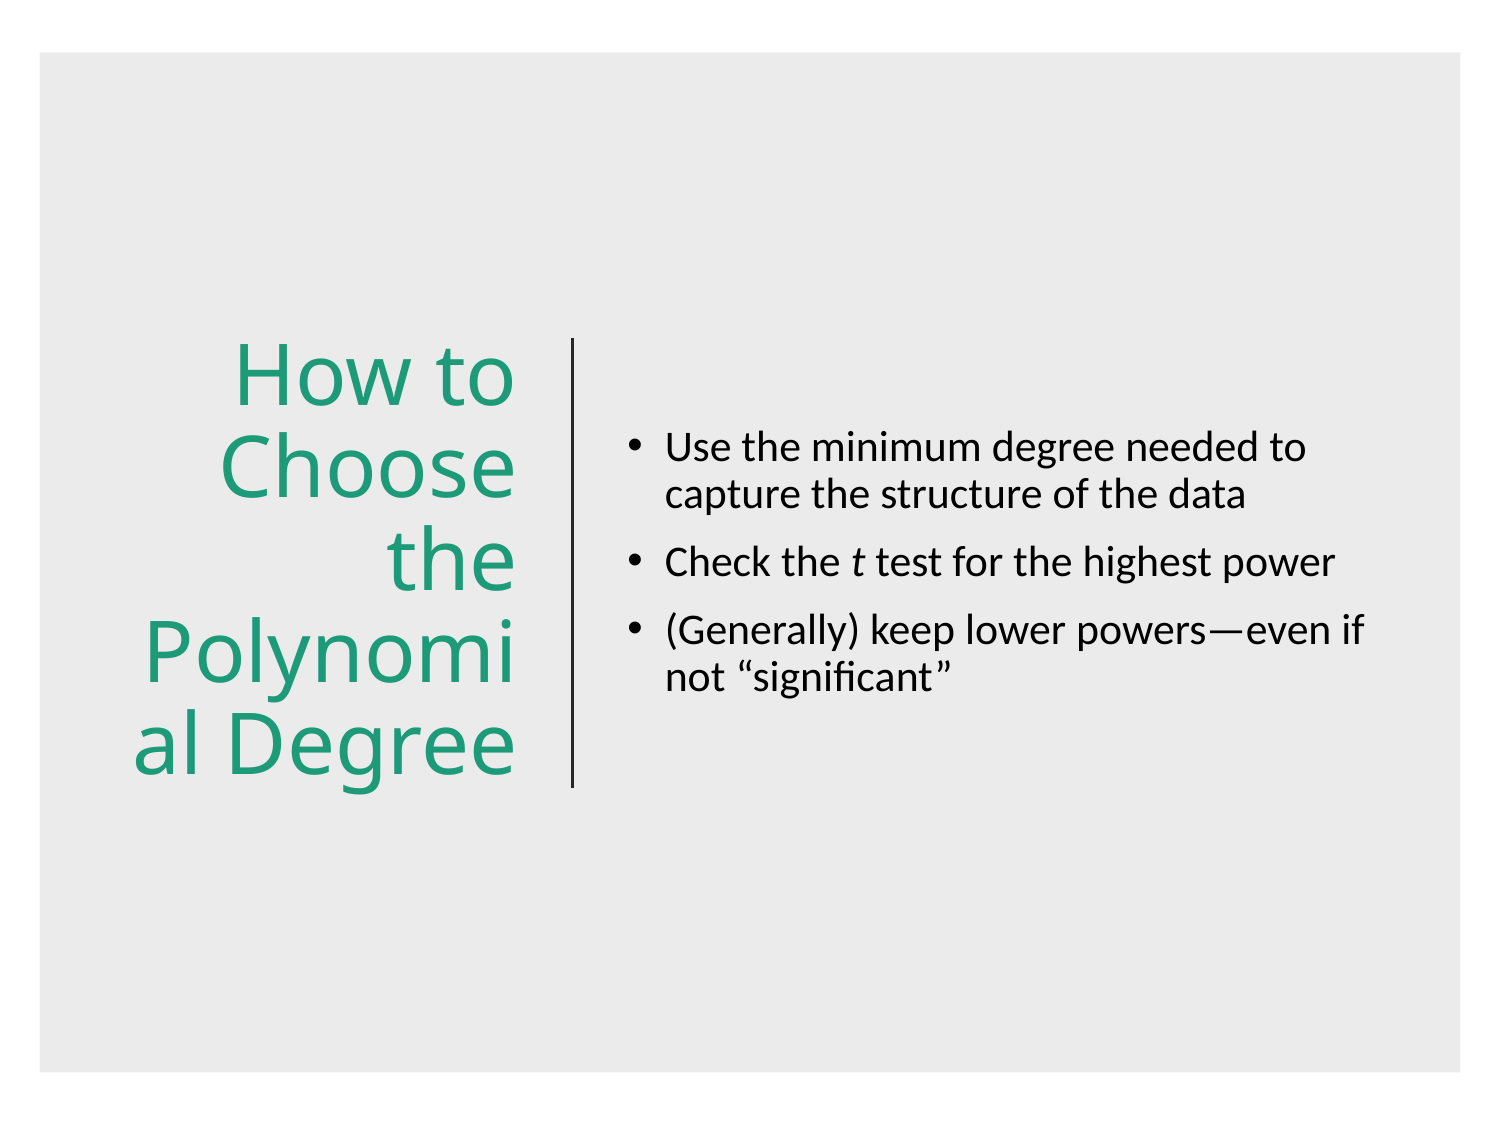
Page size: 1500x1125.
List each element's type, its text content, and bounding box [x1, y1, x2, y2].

list Use the minimum degree needed to capture the structure of the data Check the t test for the highest power (Generally) keep lower powers—even if not “significant” [612, 158, 1397, 967]
title How to Choose the Polynomial Degree [103, 158, 533, 967]
text_box [38, 51, 1461, 1073]
